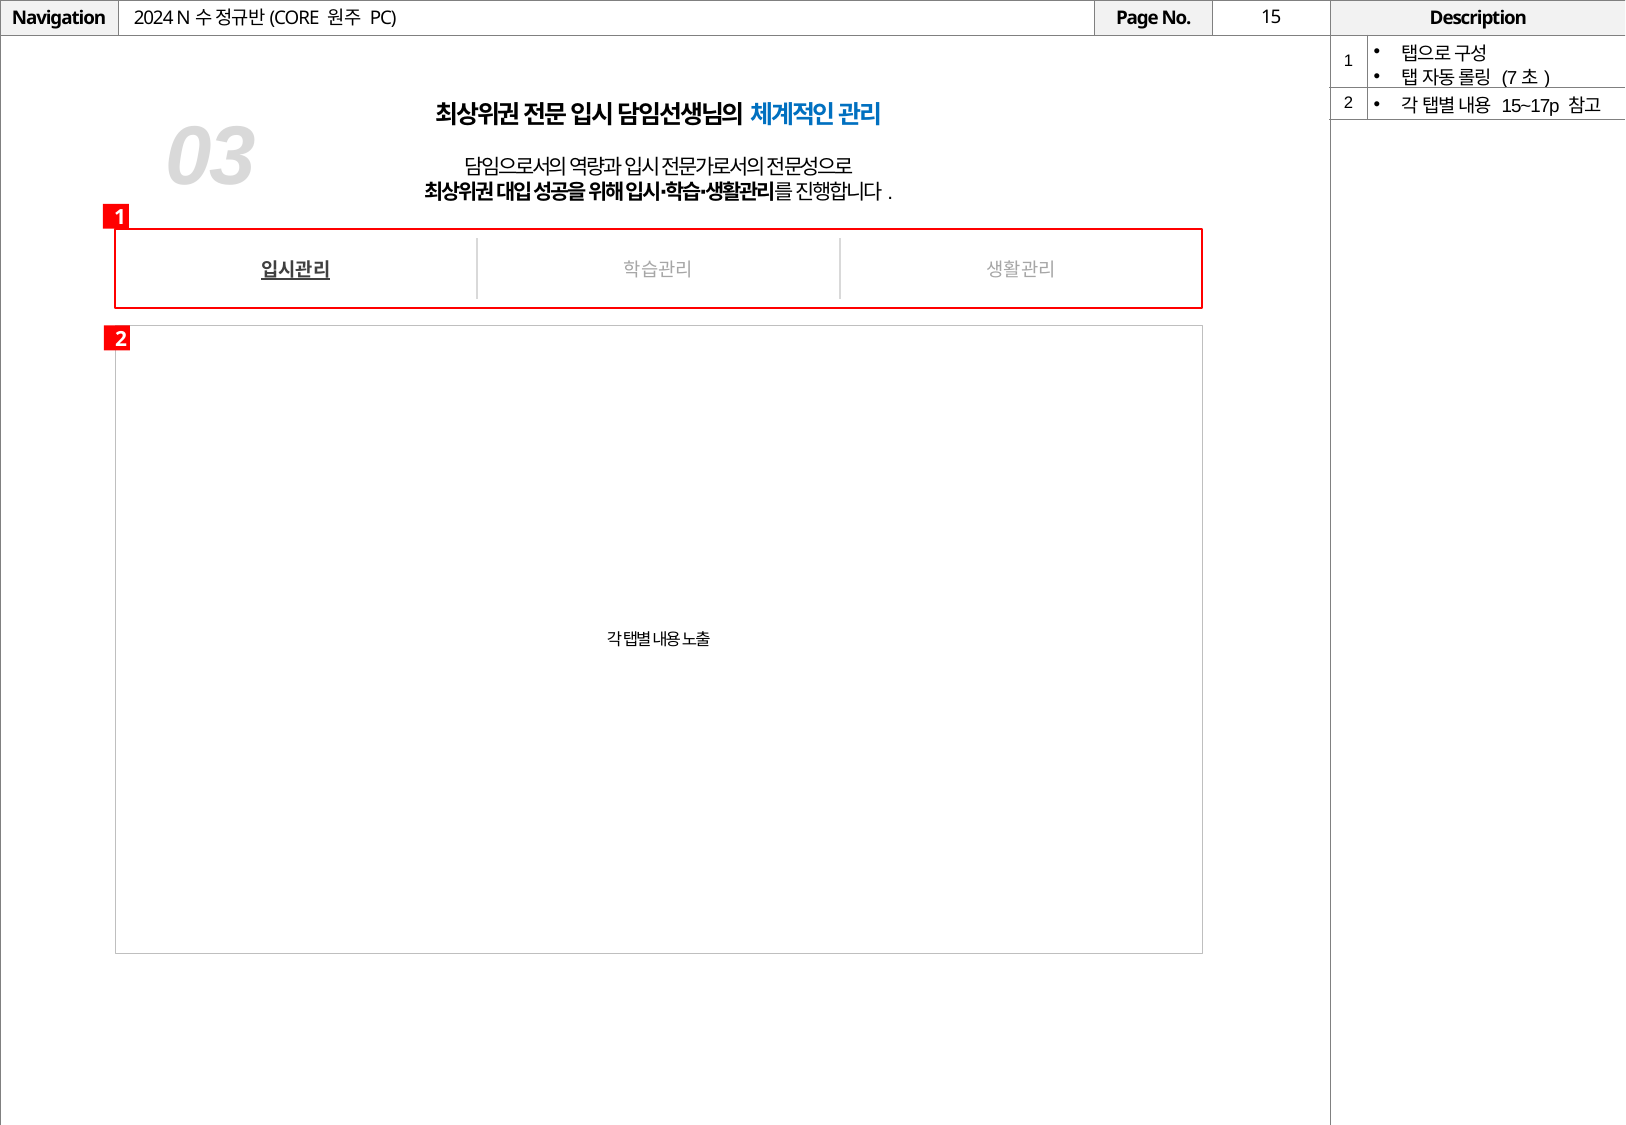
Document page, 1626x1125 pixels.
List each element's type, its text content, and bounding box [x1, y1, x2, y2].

text_box 03 [151, 93, 281, 209]
text_box 각 탭별 내용 노출 [113, 323, 1204, 955]
text_box 최상위권 전문 입시 담임선생님의 체계적인 관리 담임으로서의 역량과 입시 전문가로서의 전문성으로 최상위권 대입 성공을 위해 입시∙학습∙생활관리를 진행합니다. [115, 91, 1203, 227]
text_box [113, 227, 1204, 310]
table_header 1 [1329, 36, 1367, 87]
text_box 2 [102, 323, 132, 352]
table_header 탭으로 구성 탭 자동 롤링 (7초) [1368, 36, 1625, 87]
table_cell 2 [1329, 88, 1367, 119]
table_cell 각 탭별 내용 15~17p 참고 [1368, 88, 1625, 119]
text_box 1 [101, 202, 131, 231]
title 2024 N수 정규반(CORE 원주 PC) [118, 0, 1097, 35]
